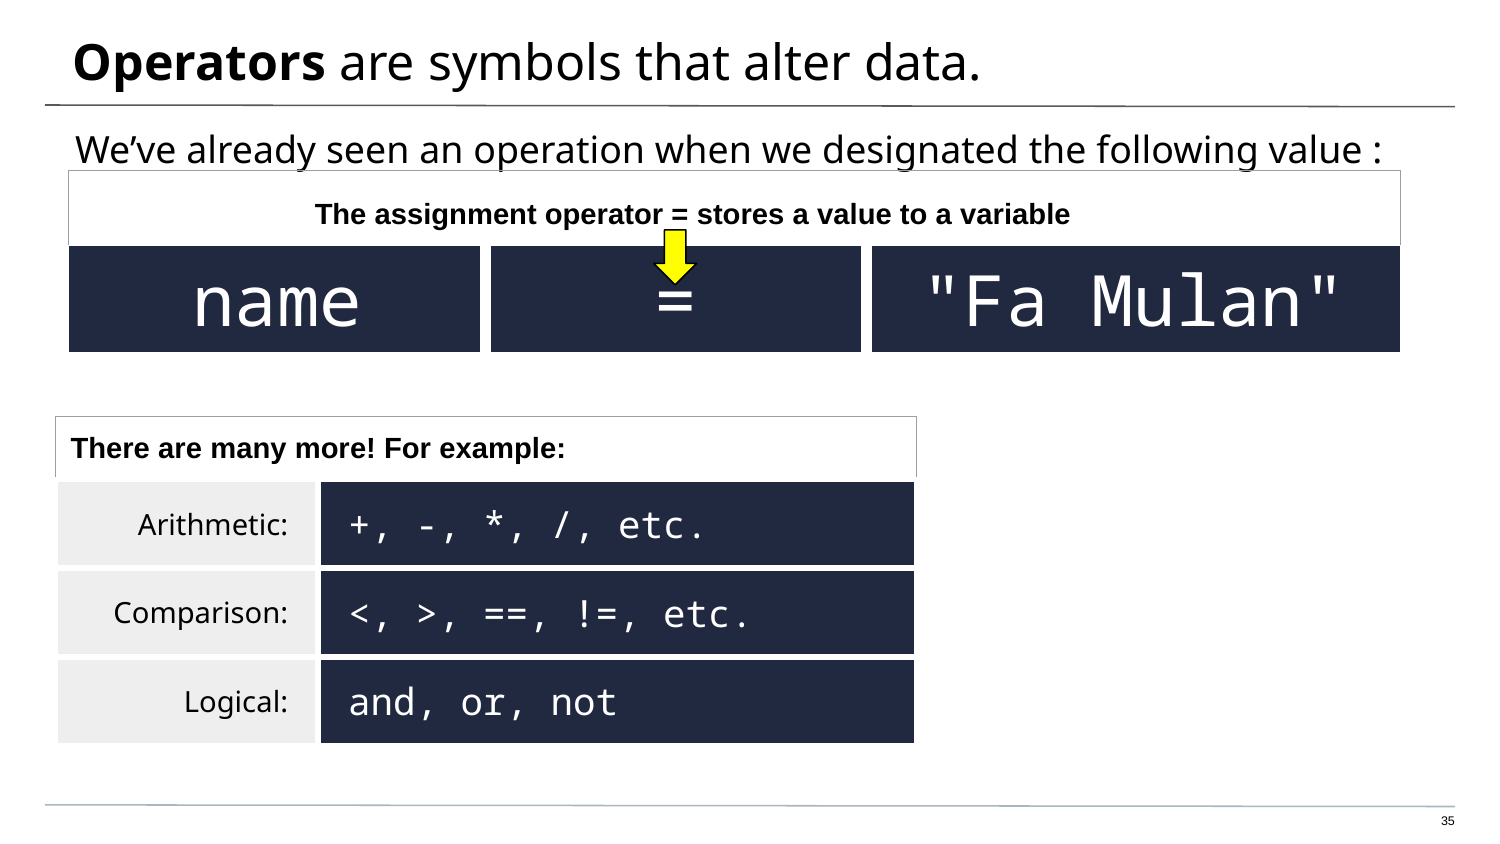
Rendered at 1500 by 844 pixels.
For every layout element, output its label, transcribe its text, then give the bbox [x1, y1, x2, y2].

table_cell +, -, *, /, etc. [321, 482, 914, 565]
table_cell Comparison: [58, 571, 315, 654]
table_cell and, or, not [321, 660, 914, 743]
table_cell = [491, 246, 861, 352]
table_header The assignment operator = stores a value to a variable [69, 171, 1400, 245]
table_header There are many more! For example: [56, 417, 916, 477]
table_cell Logical: [58, 660, 315, 743]
table_cell name [69, 246, 480, 352]
text_box [653, 229, 697, 285]
table_cell "Fa Mulan" [872, 246, 1400, 352]
slide_number ‹#› [1412, 813, 1455, 831]
table_cell <, >, ==, !=, etc. [321, 571, 914, 654]
title Operators are symbols that alter data. [0, 0, 1500, 88]
table_cell Arithmetic: [58, 482, 315, 565]
subtitle We’ve already seen an operation when we designated the following value : [0, 110, 1500, 171]
